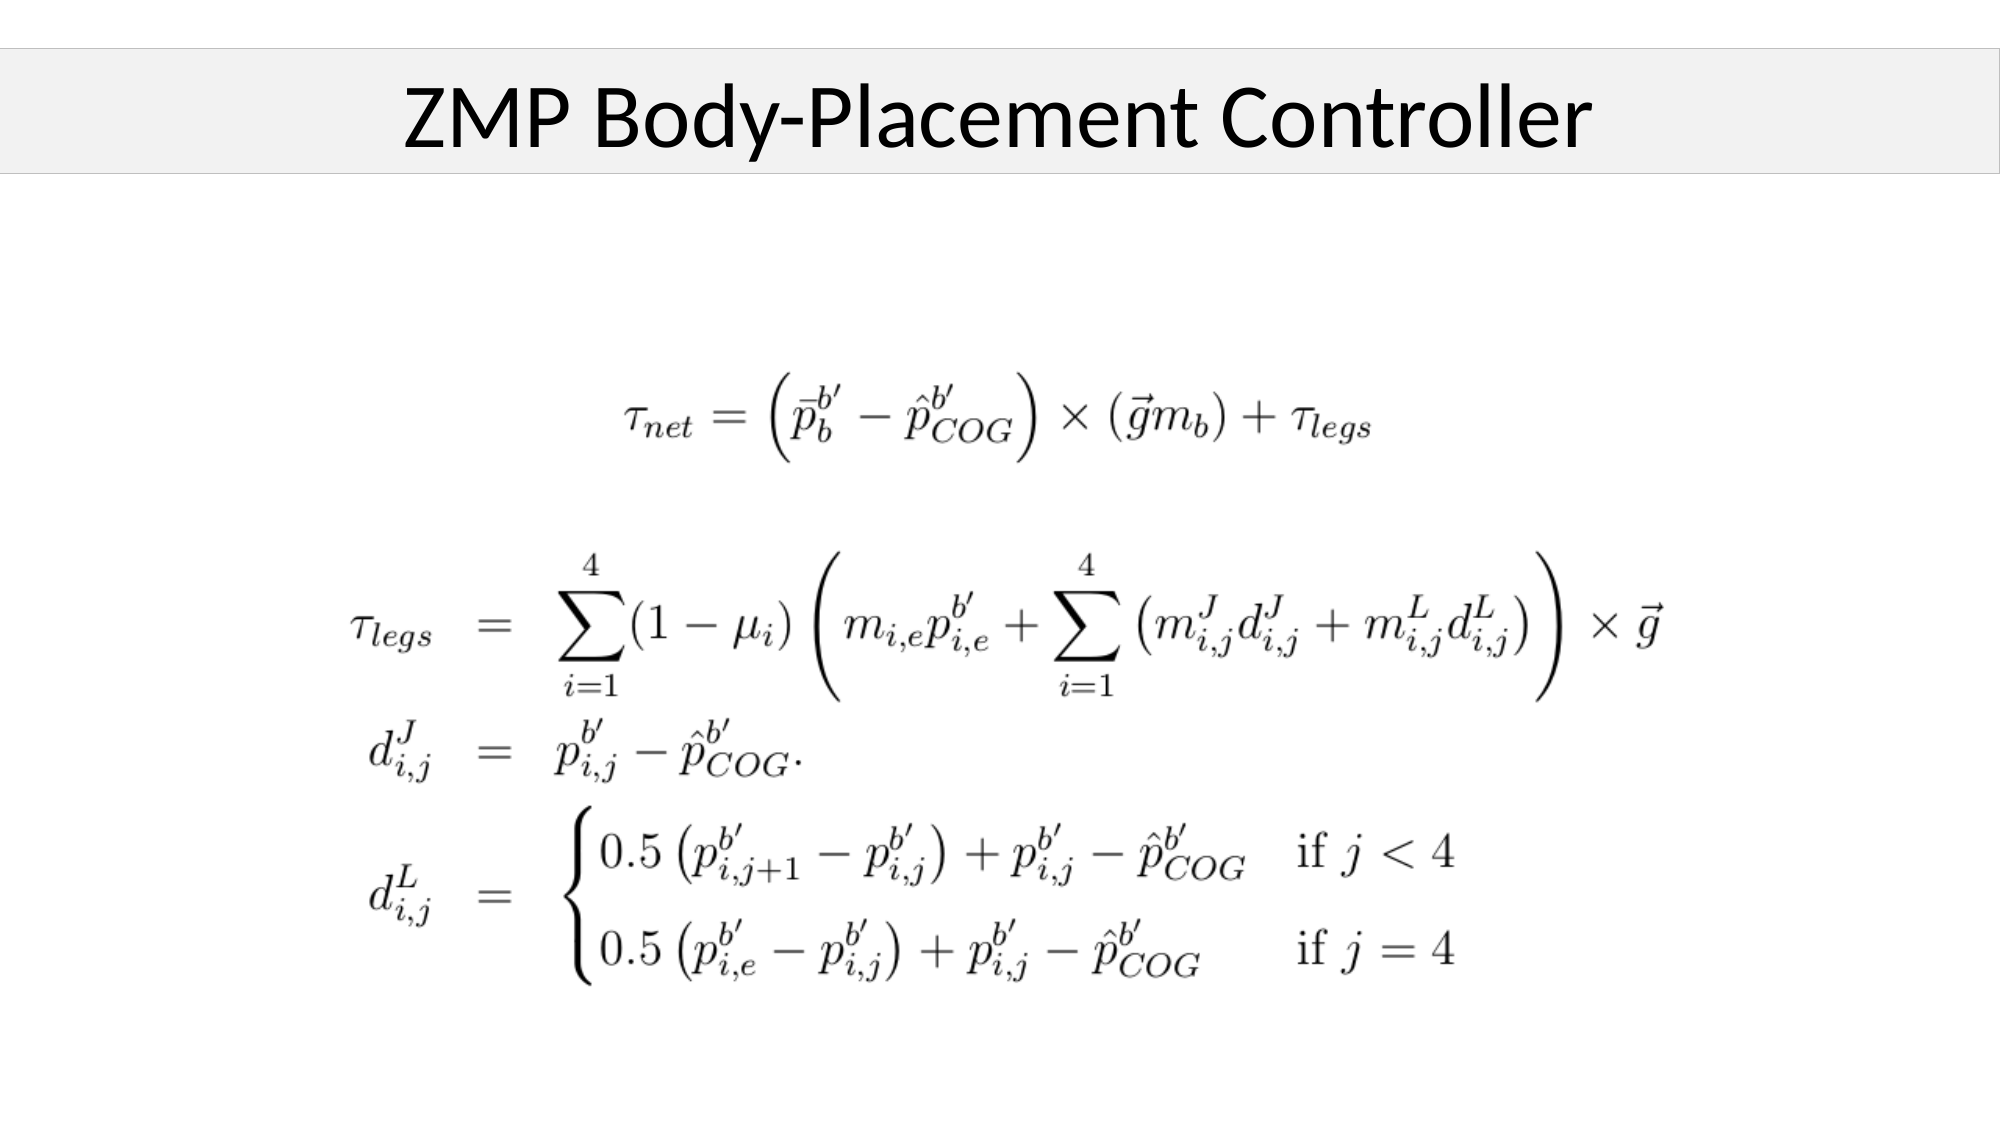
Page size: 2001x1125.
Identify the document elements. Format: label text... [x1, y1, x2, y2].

picture [605, 351, 1396, 481]
text_box ZMP Body-Placement Controller [0, 48, 2000, 174]
text_box [89, 234, 1935, 992]
picture [314, 524, 1700, 1016]
